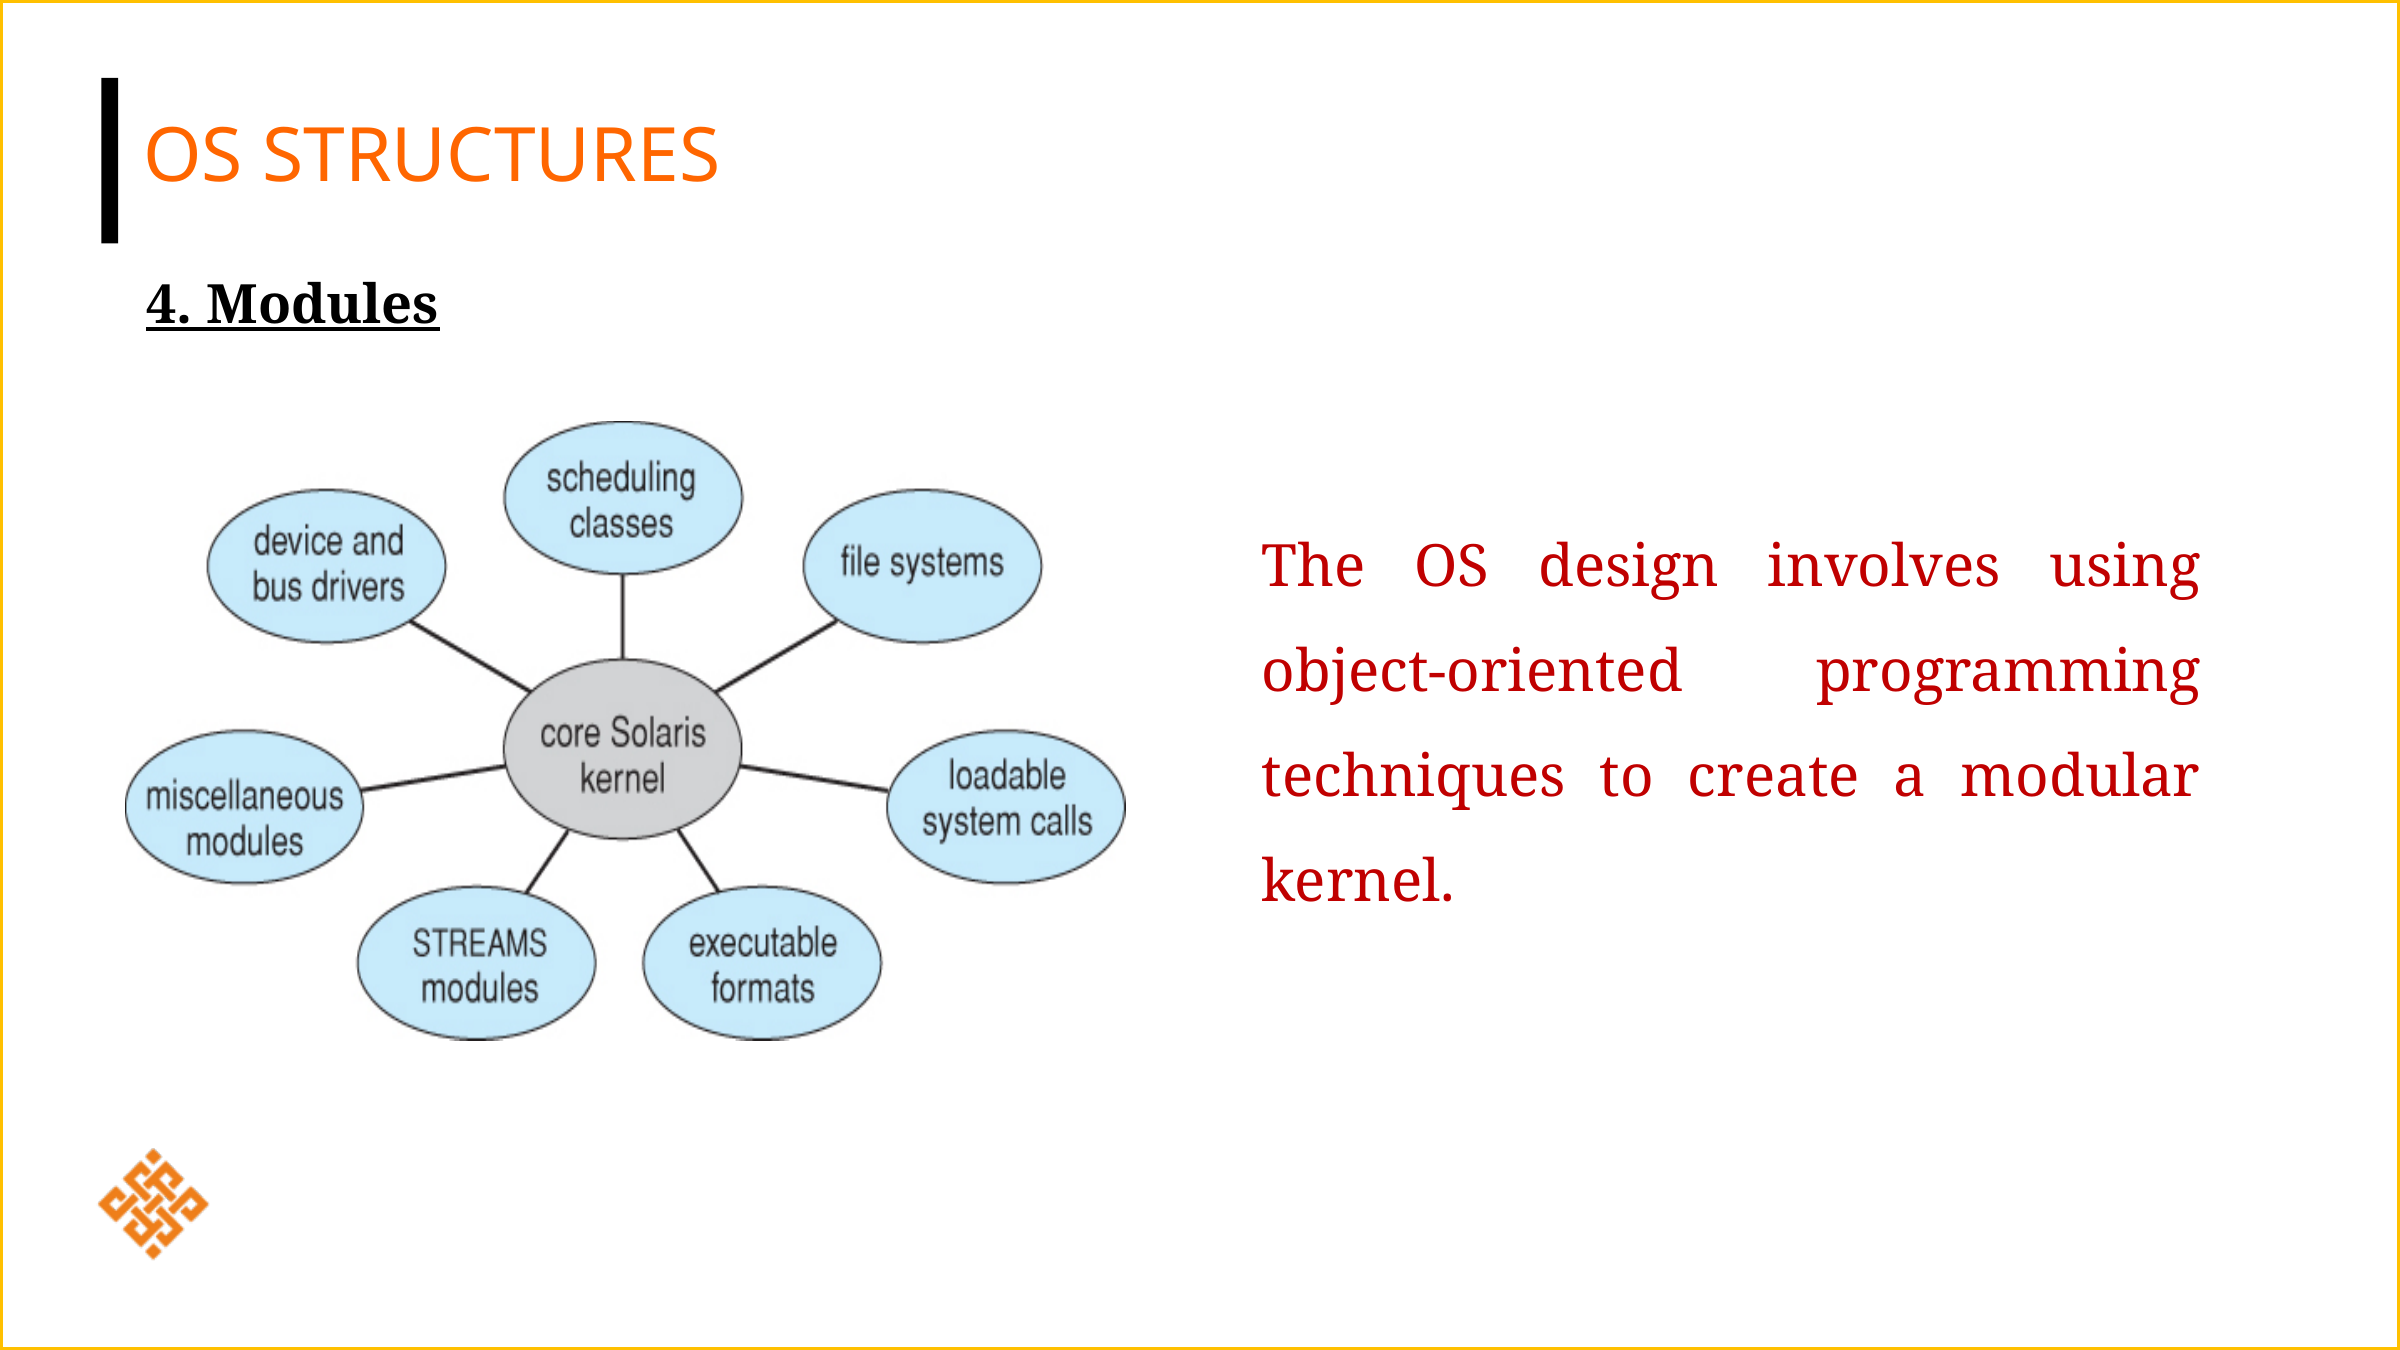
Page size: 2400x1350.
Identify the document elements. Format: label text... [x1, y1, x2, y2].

picture [124, 420, 1126, 1042]
text_box OS Structures [125, 58, 815, 246]
picture [75, 1058, 235, 1350]
text_box 4. Modules [24, 261, 455, 407]
text_box The OS design involves using object-oriented programming techniques to create a modular kernel. [1247, 485, 2216, 921]
